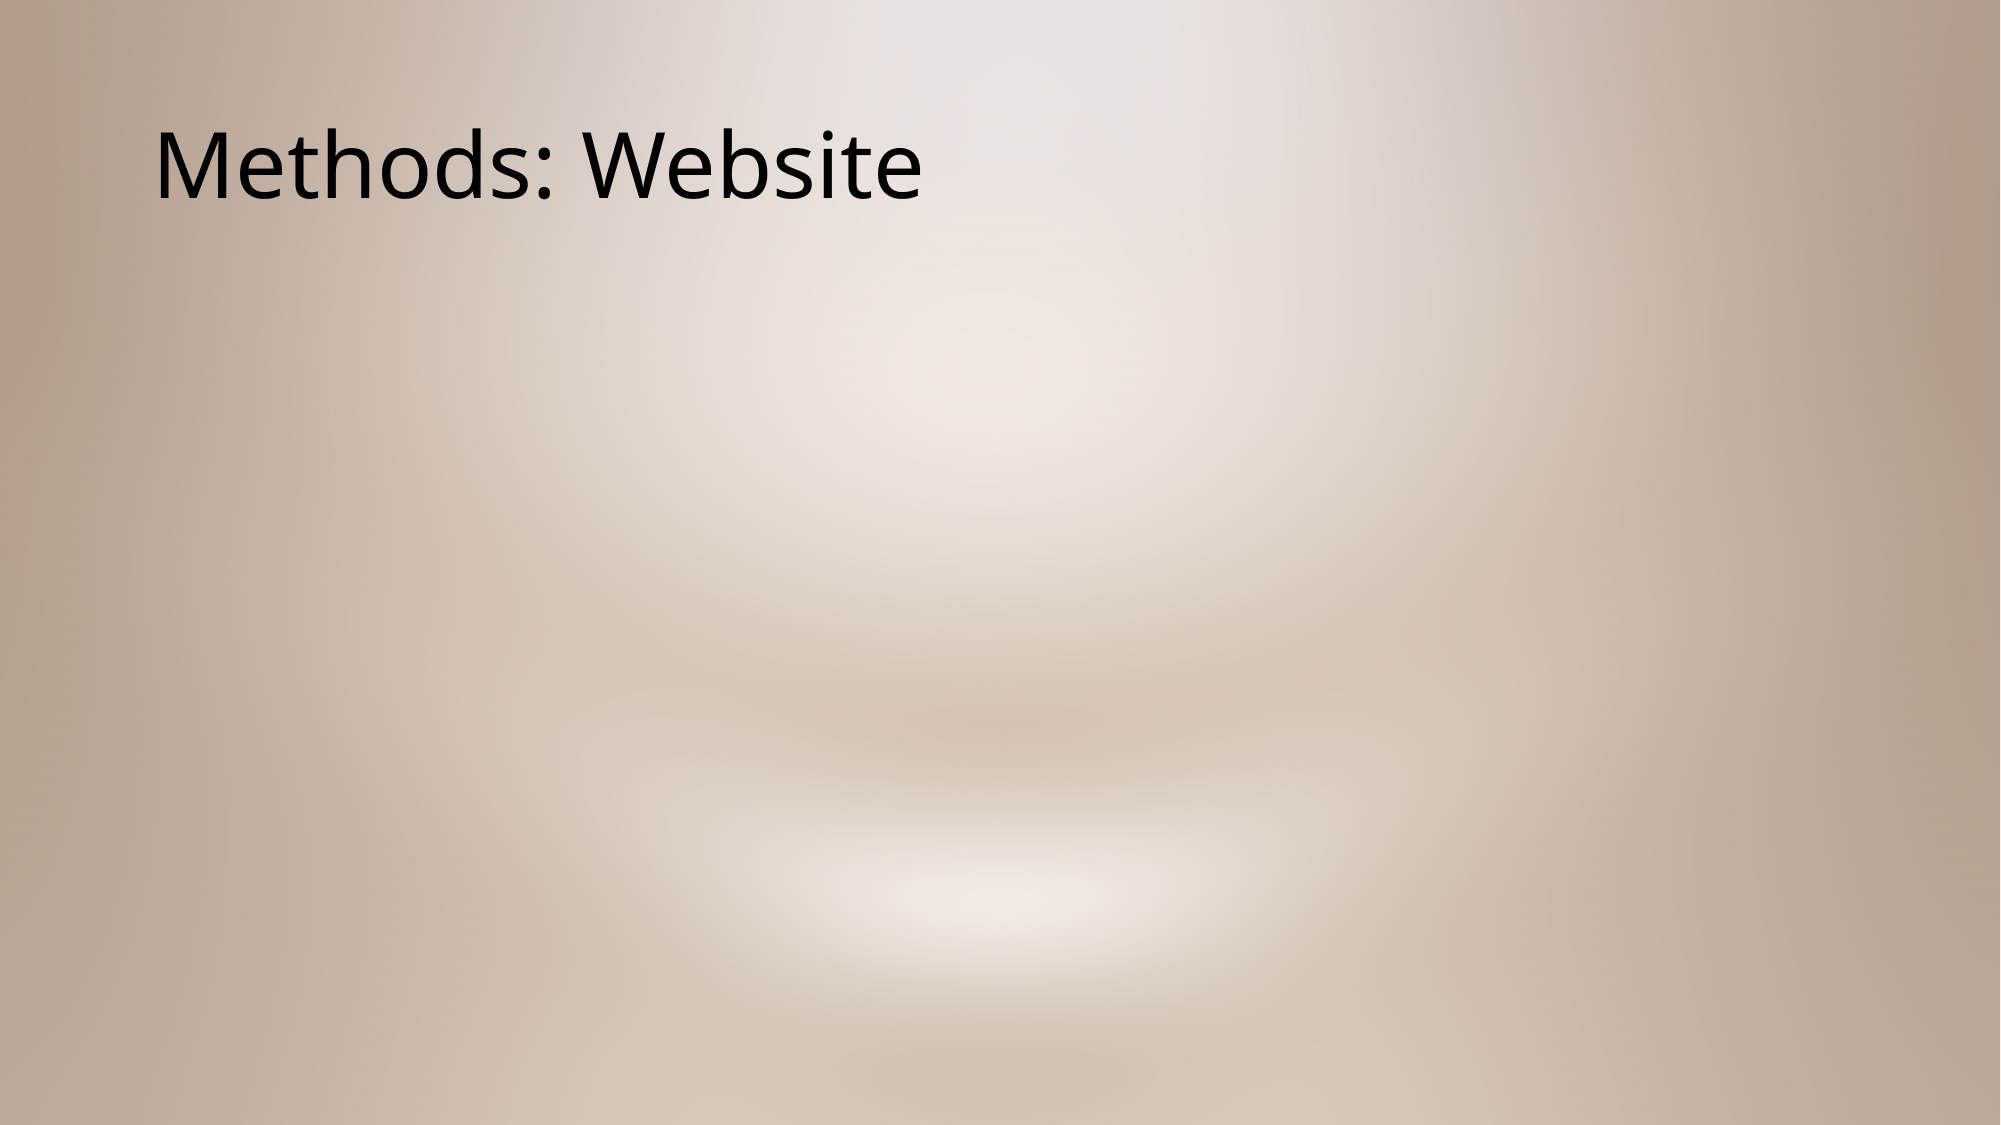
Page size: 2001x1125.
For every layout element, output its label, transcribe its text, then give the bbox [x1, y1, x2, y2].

title Methods: Website [137, 59, 1863, 278]
picture [0, 0, 2001, 1125]
